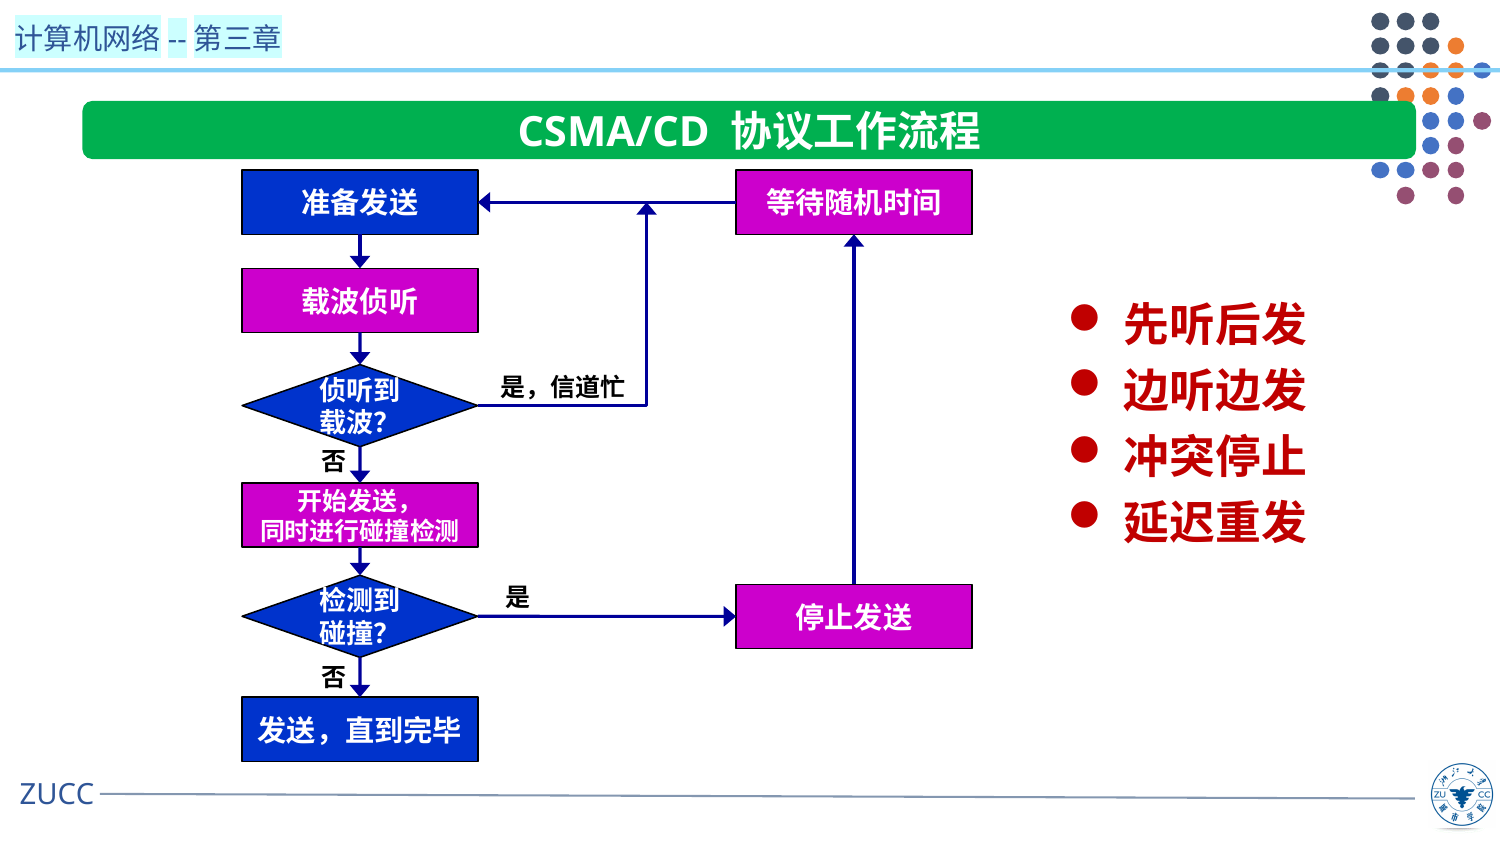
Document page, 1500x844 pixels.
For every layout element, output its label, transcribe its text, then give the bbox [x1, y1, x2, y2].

picture [1415, 750, 1500, 837]
text_box 否 [306, 653, 362, 699]
text_box 发送，直到完毕 [240, 695, 480, 763]
text_box 侦听到载波？ [239, 364, 474, 449]
text_box 检测到碰撞？ [239, 574, 478, 659]
text_box 开始发送， 同时进行碰撞检测 [240, 481, 480, 549]
text_box 等待随机时间 [734, 168, 974, 236]
text_box [996, 100, 1417, 160]
text_box 载波侦听 [240, 266, 472, 334]
text_box 停止发送 [734, 582, 974, 650]
text_box [82, 100, 502, 160]
text_box CSMA/CD 协议工作流程 [502, 97, 996, 162]
text_box 是 [490, 574, 546, 615]
text_box 否 [306, 438, 362, 484]
text_box 准备发送 [240, 168, 480, 236]
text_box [477, 201, 647, 406]
text_box 先听后发 边听边发 冲突停止 延迟重发 [977, 277, 1500, 556]
